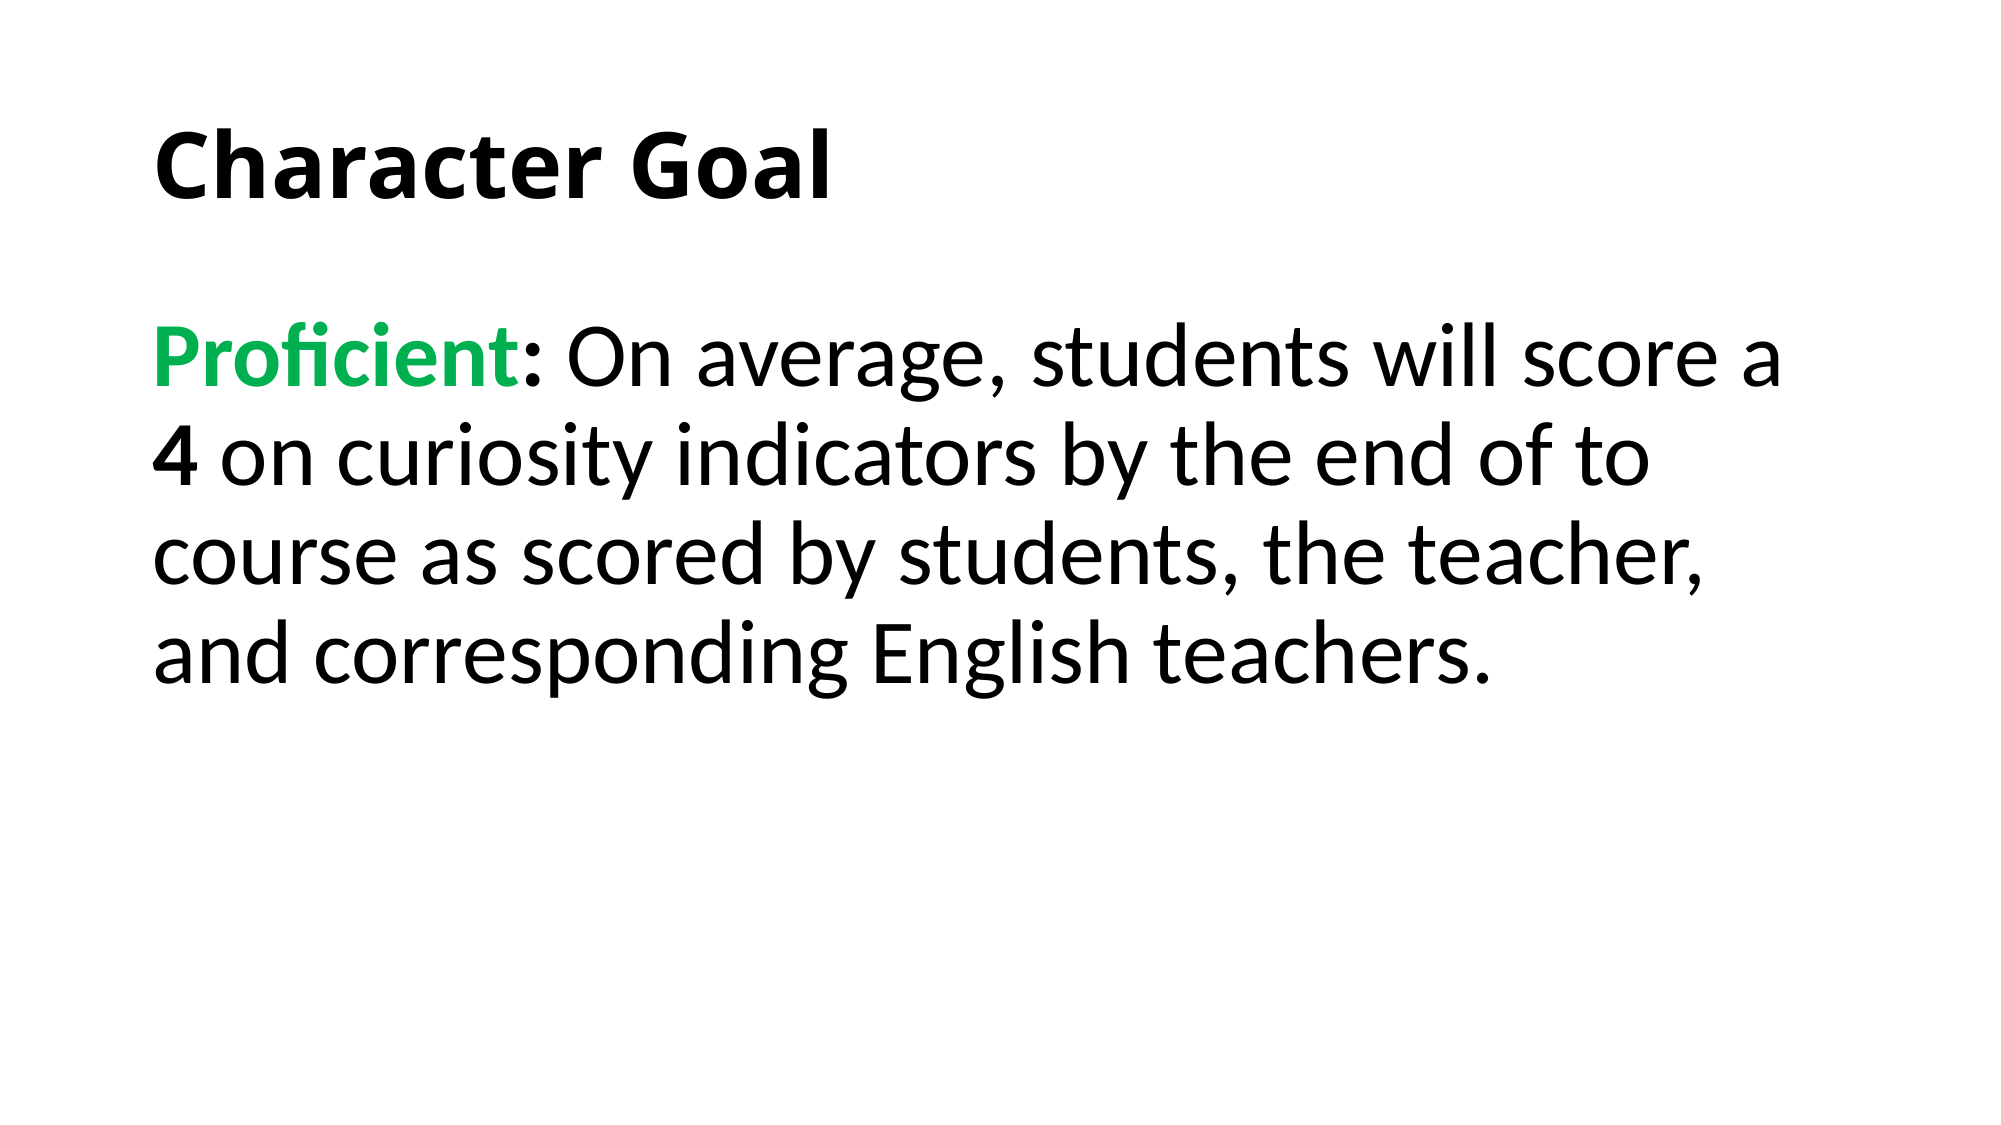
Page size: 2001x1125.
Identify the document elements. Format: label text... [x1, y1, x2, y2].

title Character Goal [137, 59, 1863, 278]
list Proficient: On average, students will score a 4 on curiosity indicators by the end of to course as scored by students, the teacher, and corresponding English teachers. [137, 299, 1863, 1014]
